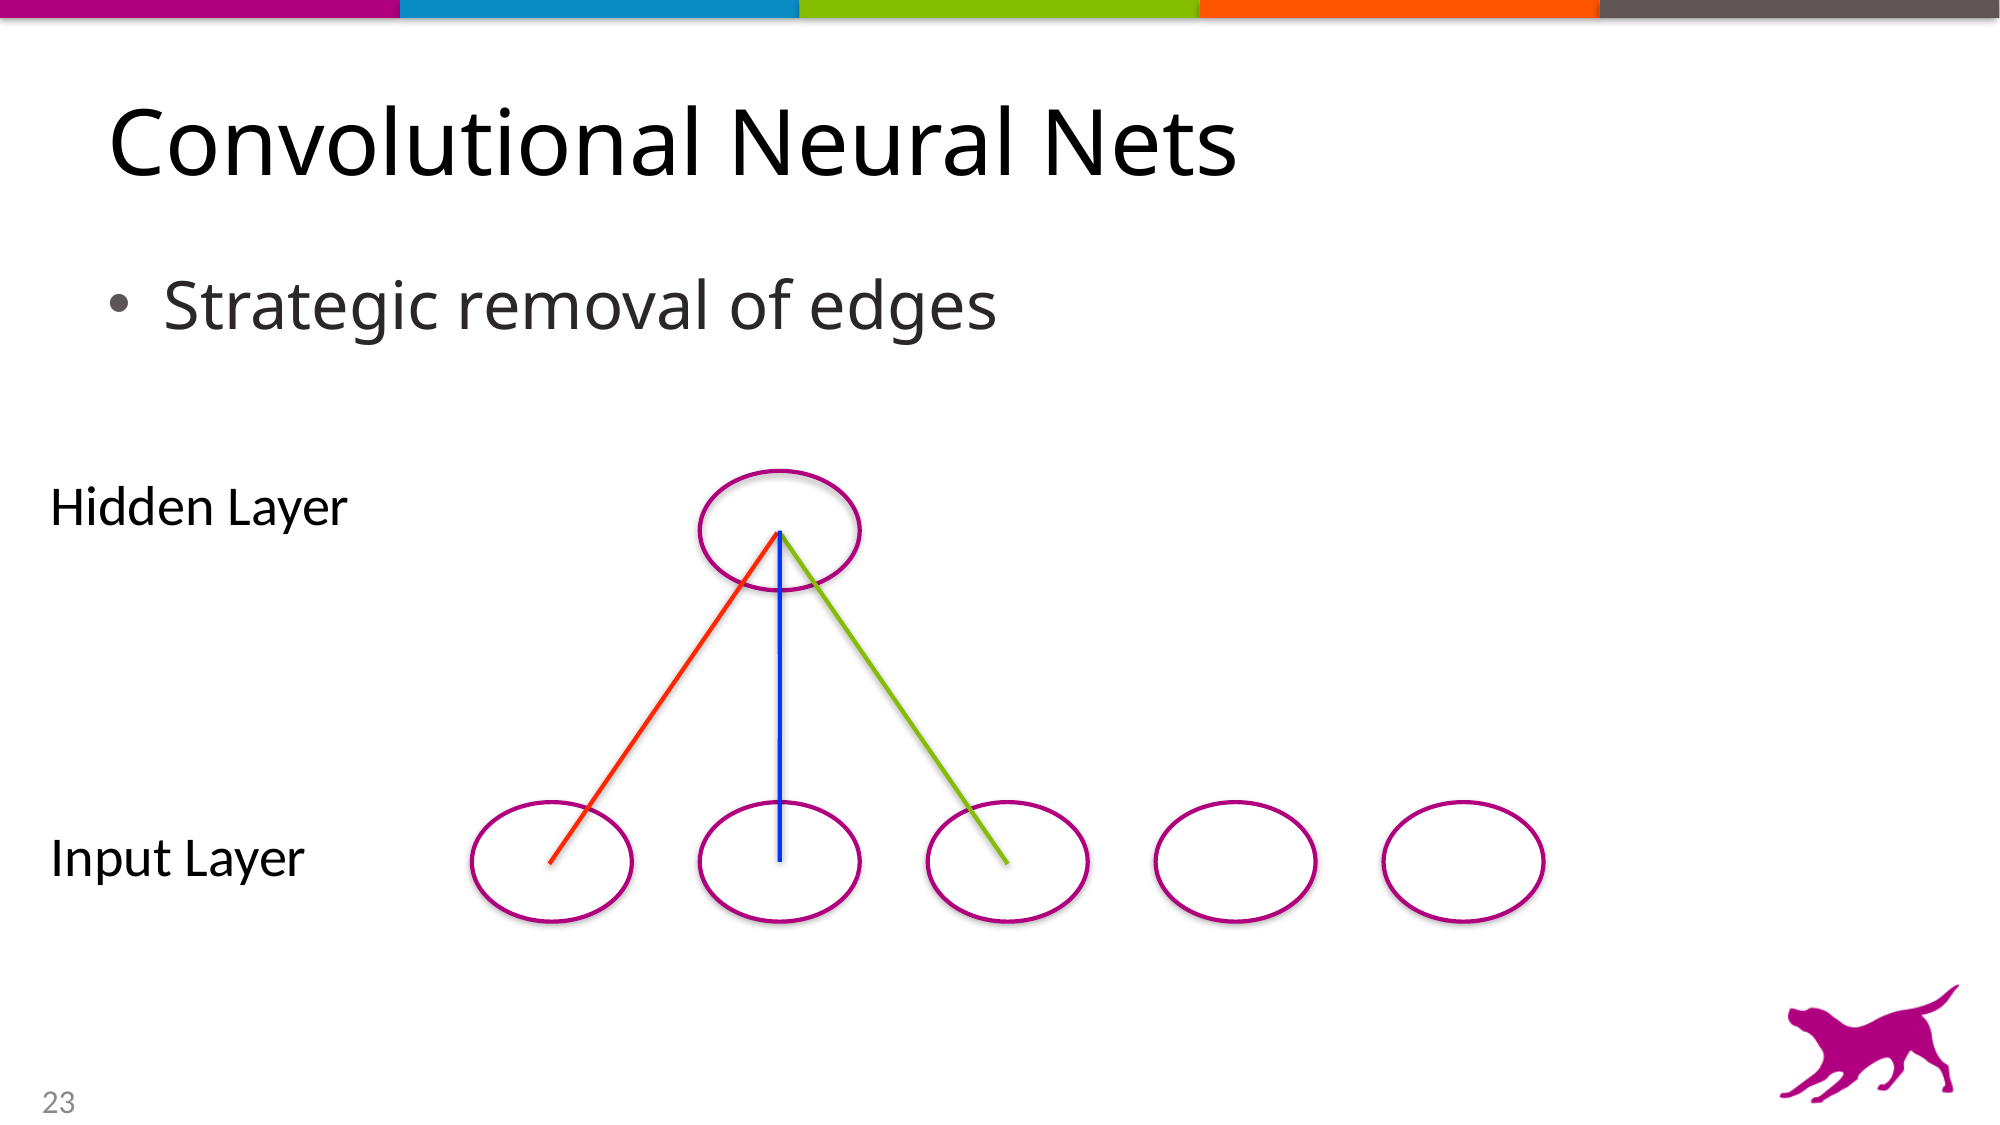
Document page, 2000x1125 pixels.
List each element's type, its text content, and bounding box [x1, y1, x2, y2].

title Convolutional Neural Nets [108, 45, 1908, 233]
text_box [471, 470, 1544, 922]
text_box Input Layer [50, 819, 307, 888]
text_box Hidden Layer [50, 468, 350, 537]
list Strategic removal of edges [107, 262, 1907, 439]
picture [1775, 981, 1966, 1106]
